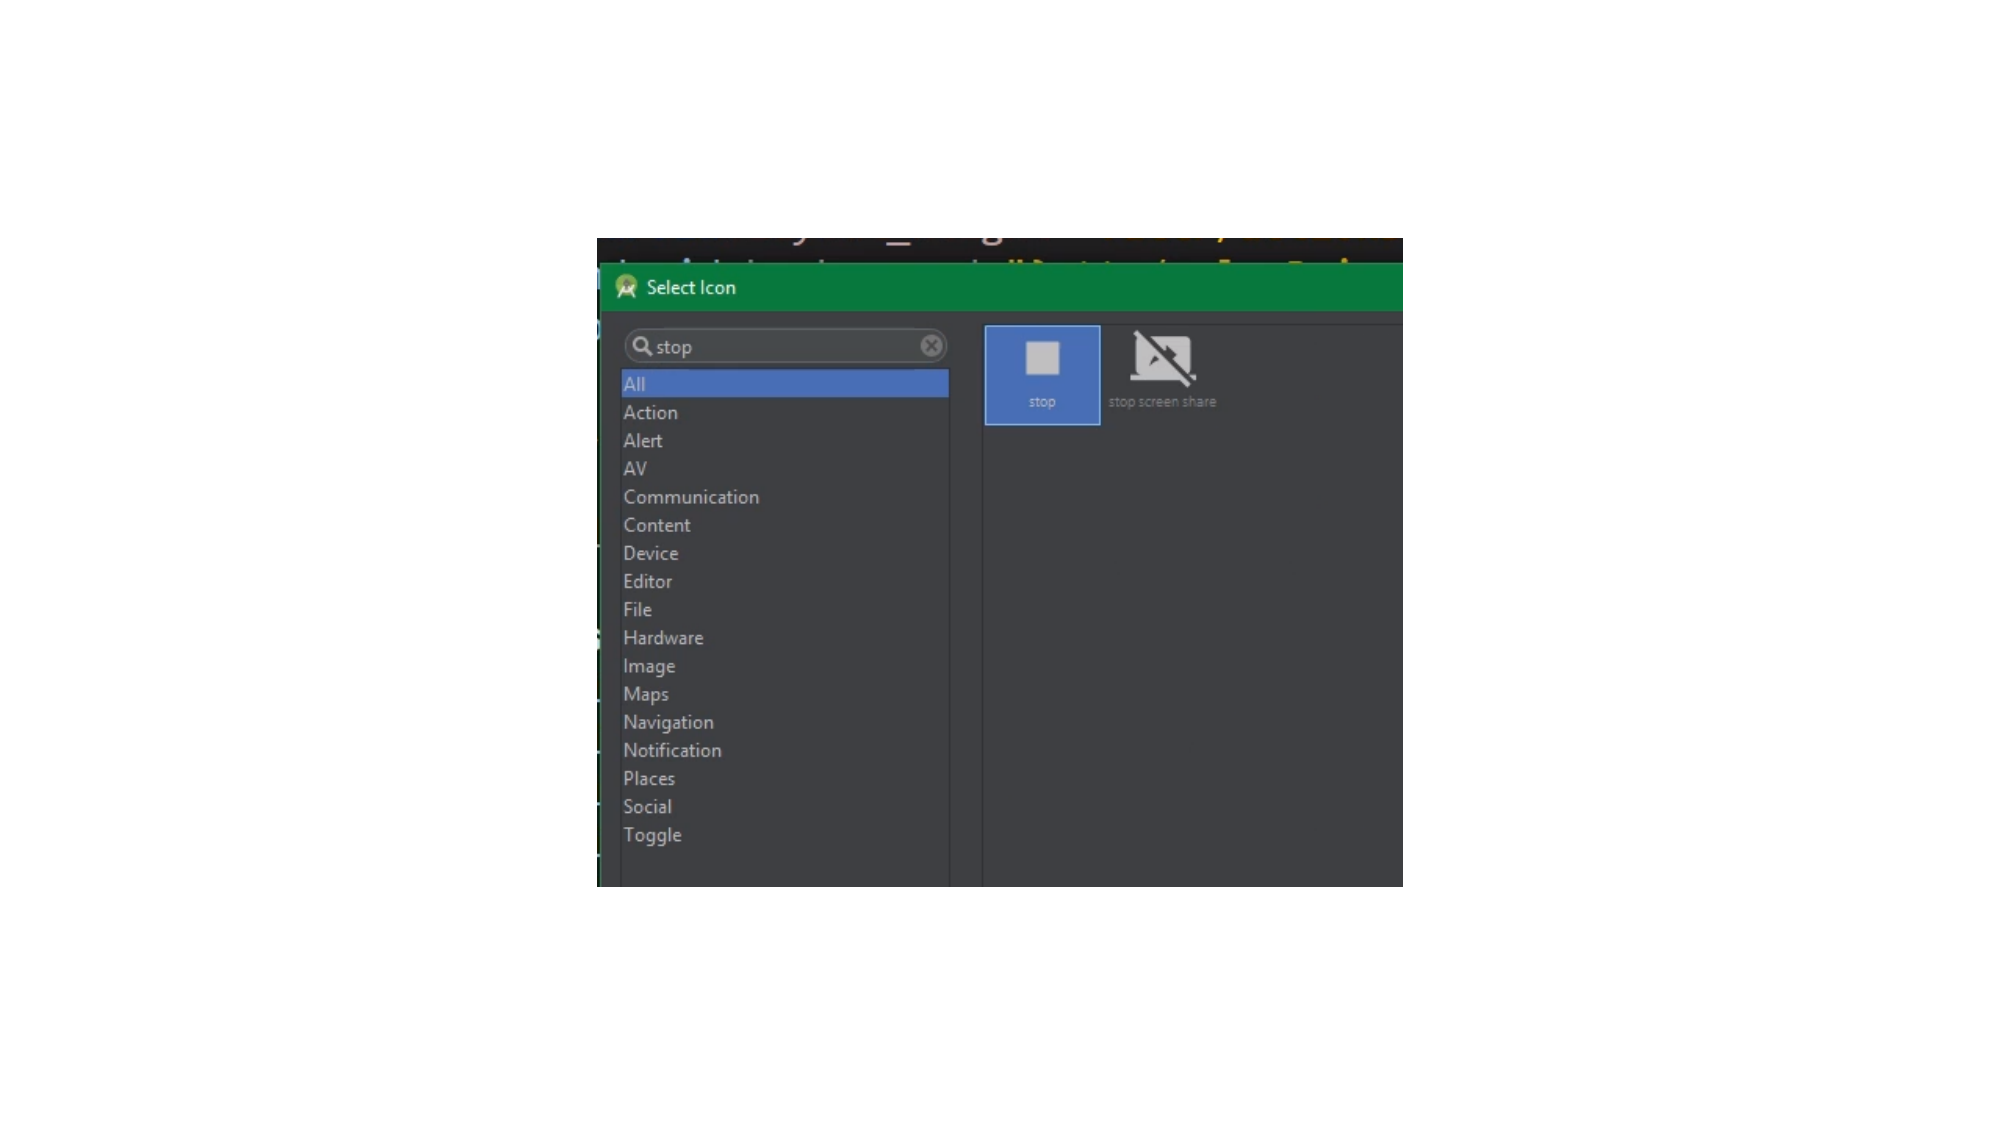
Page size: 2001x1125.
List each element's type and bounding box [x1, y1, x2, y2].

picture [597, 238, 1403, 887]
